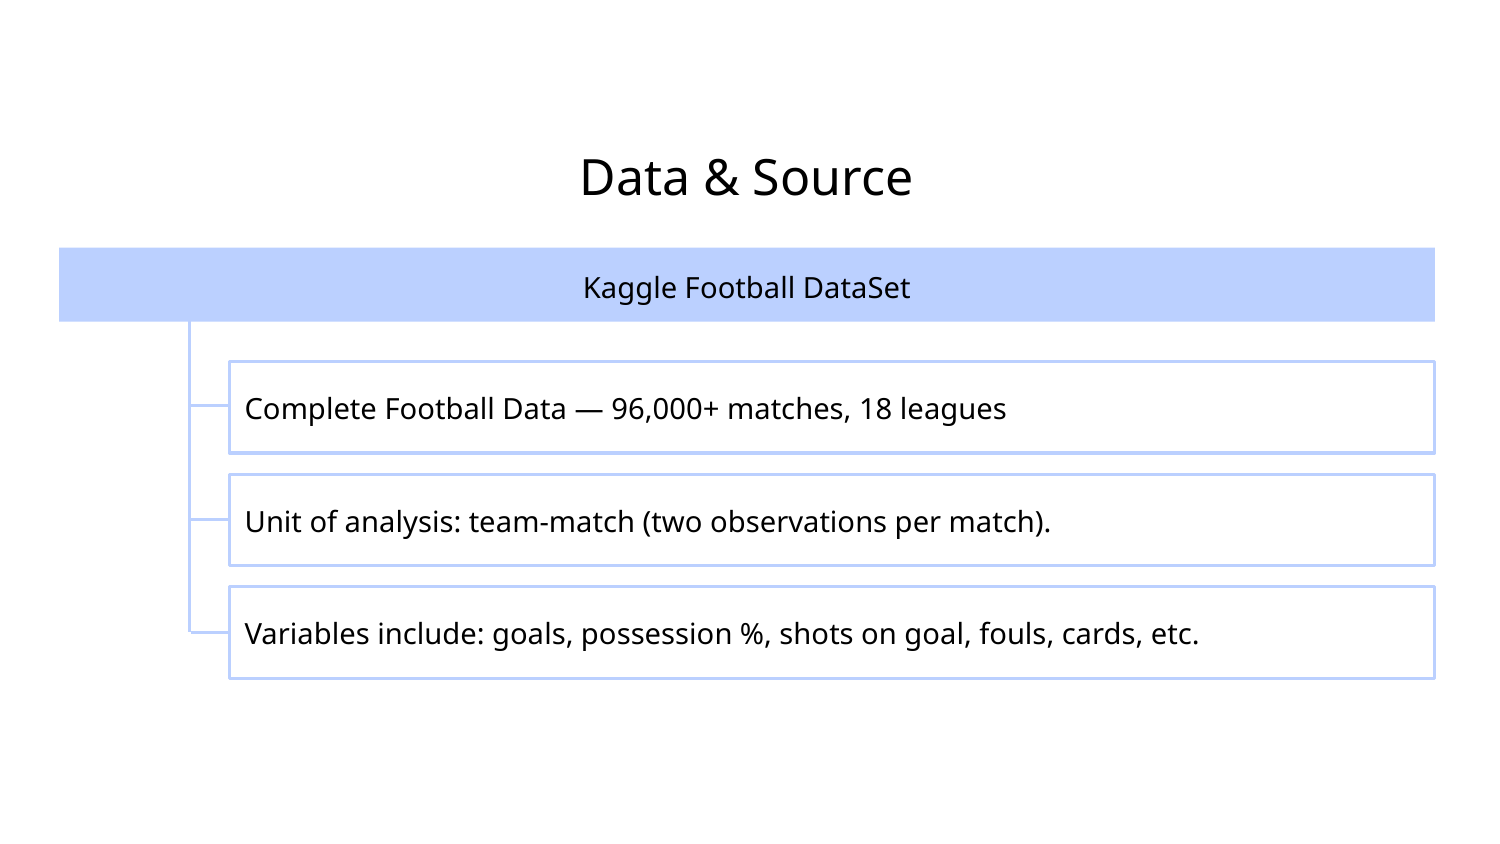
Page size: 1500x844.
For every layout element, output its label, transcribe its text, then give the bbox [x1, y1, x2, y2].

subtitle Unit of analysis: team-match (two observations per match). [229, 470, 1435, 566]
title Data & Source [59, 137, 1435, 212]
subtitle Variables include: goals, possession %, shots on goal, fouls, cards, etc. [229, 582, 1435, 679]
subtitle Kaggle Football DataSet [59, 247, 1435, 322]
subtitle Complete Football Data — 96,000+ matches, 18 leagues [229, 357, 1435, 454]
